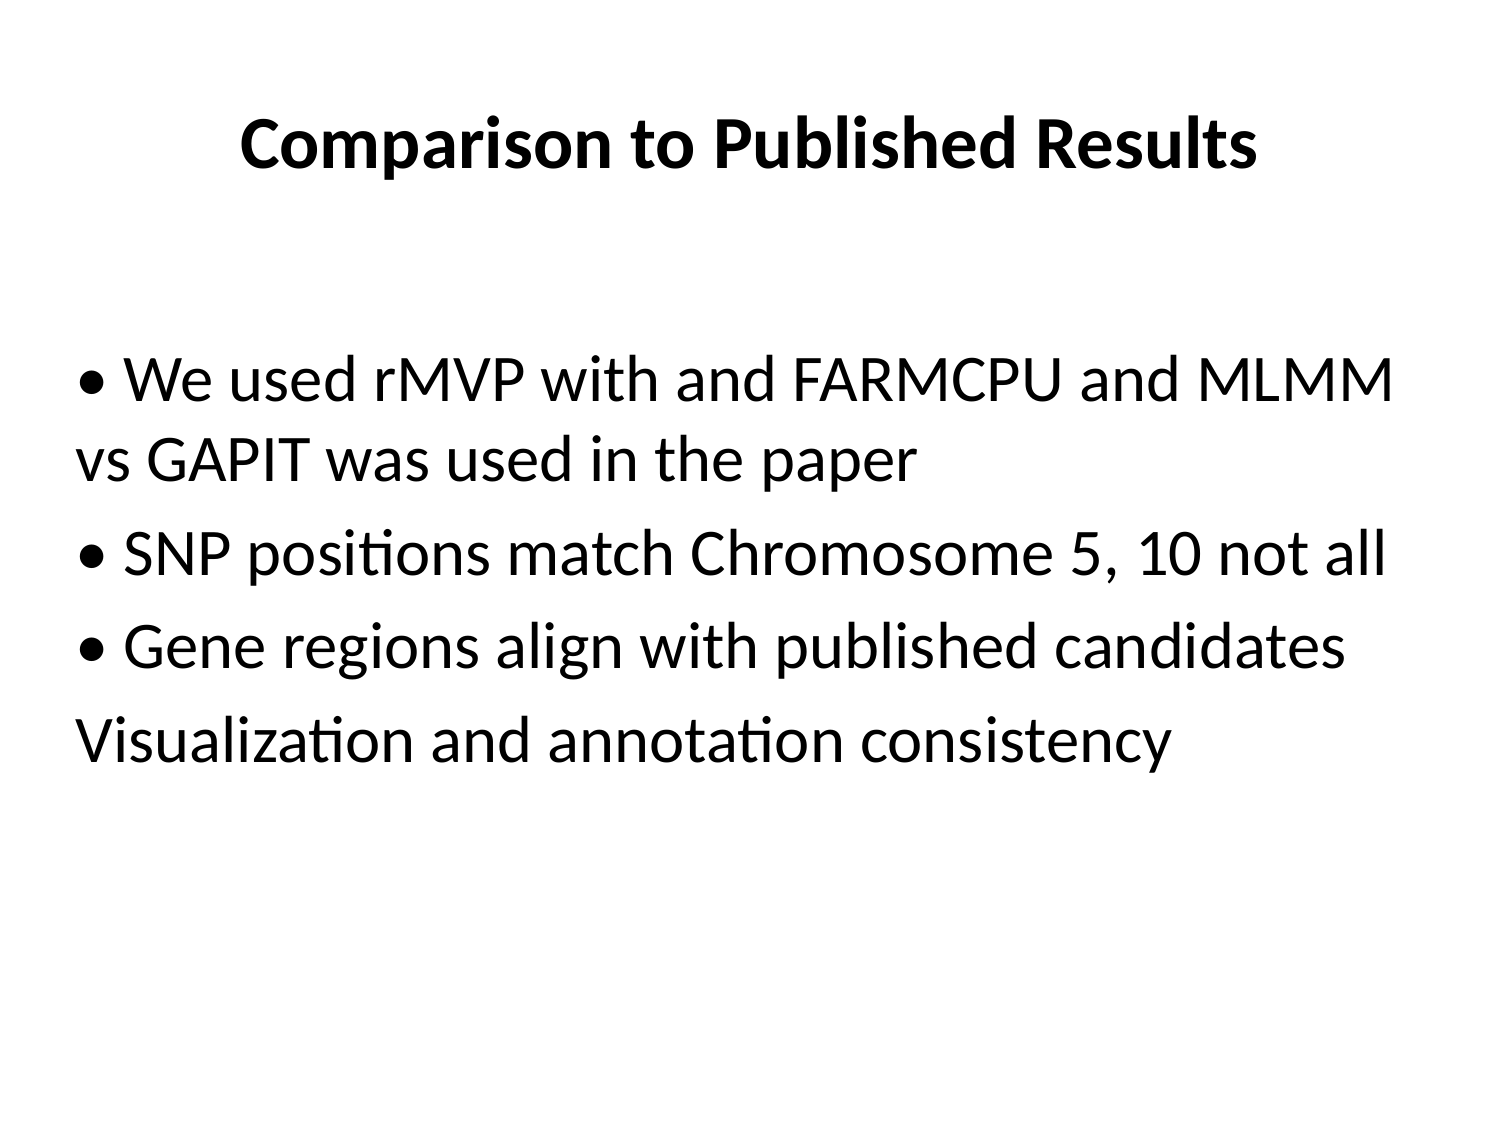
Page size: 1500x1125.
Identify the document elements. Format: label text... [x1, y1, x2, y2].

list • We used rMVP with and FARMCPU and MLMM vs GAPIT was used in the paper • SNP positions match Chromosome 5, 10 not all • Gene regions align with published candidates Visualization and annotation consistency [60, 327, 1439, 1070]
title Comparison to Published Results [75, 45, 1425, 233]
